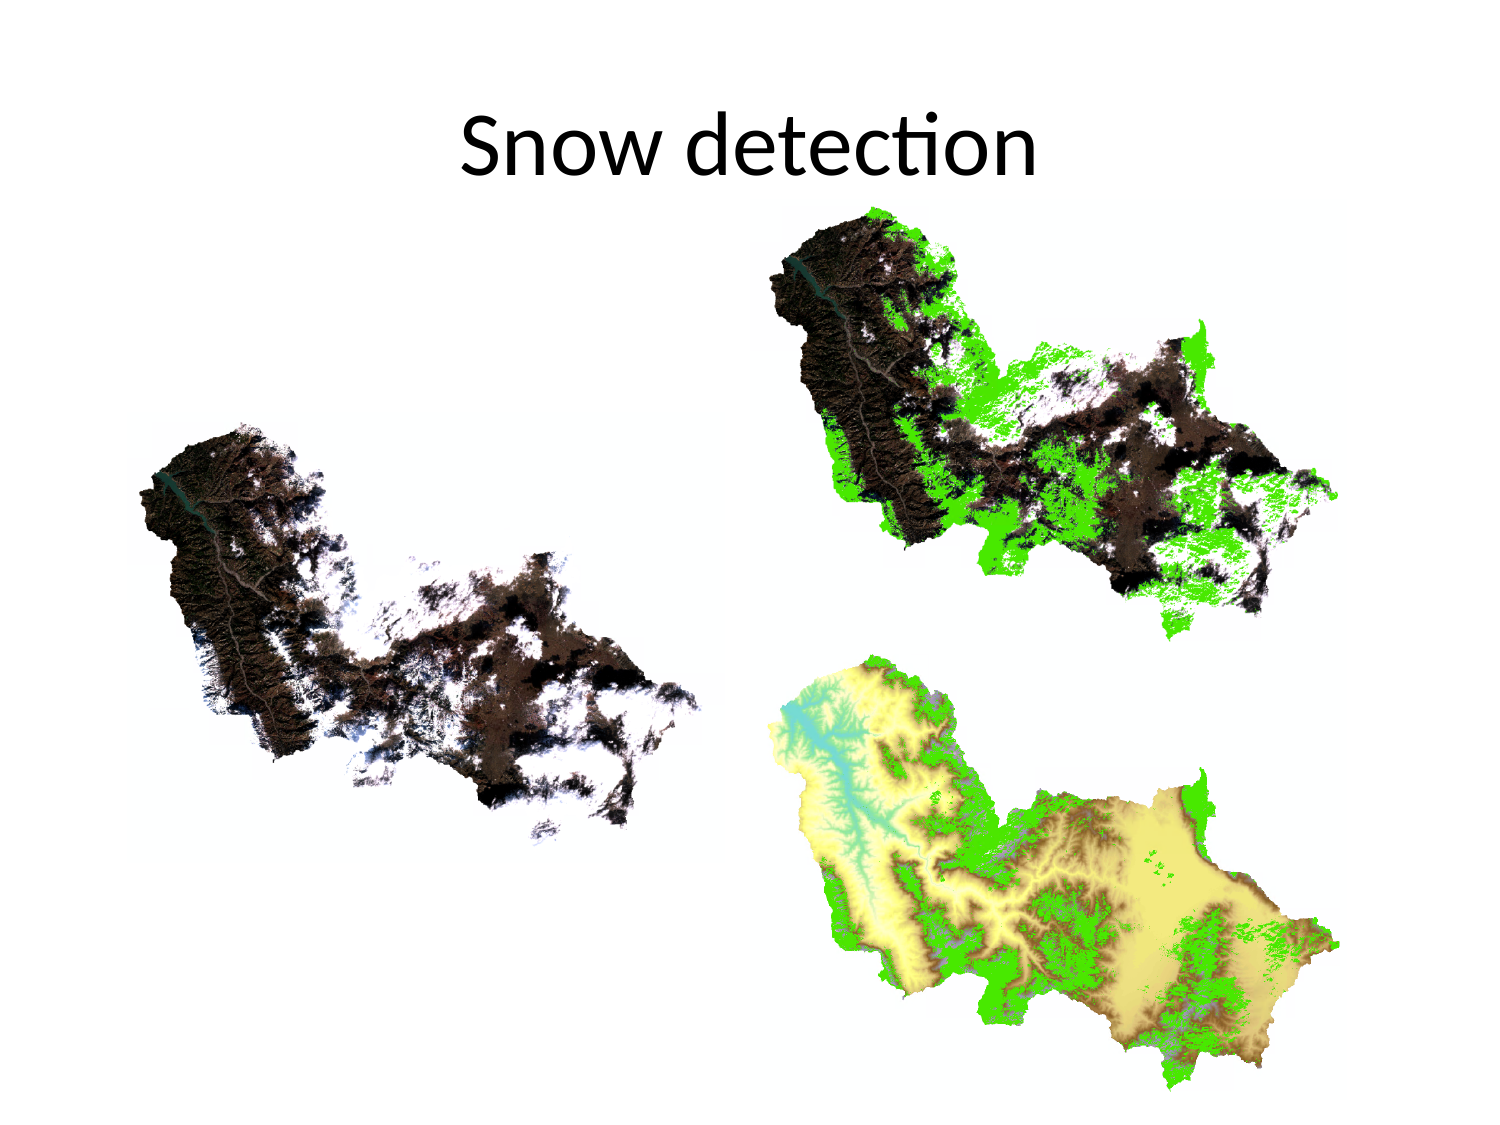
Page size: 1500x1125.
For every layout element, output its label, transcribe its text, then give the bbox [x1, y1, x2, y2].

picture [749, 199, 1347, 1101]
title Snow detection [75, 45, 1425, 233]
picture [127, 412, 726, 863]
